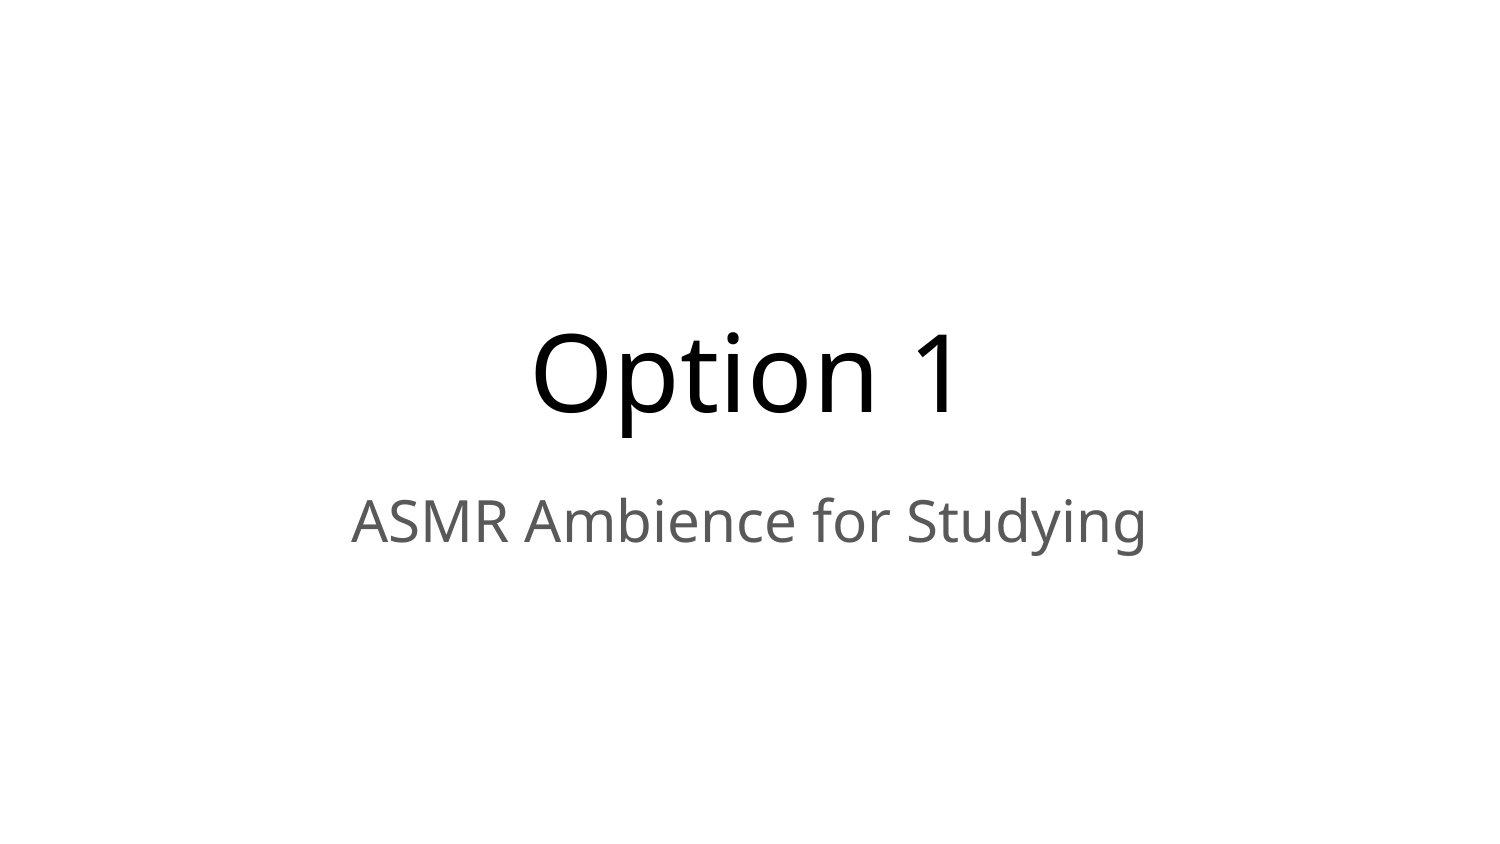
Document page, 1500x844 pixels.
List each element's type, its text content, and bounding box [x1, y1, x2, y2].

title Option 1 [51, 122, 1449, 459]
subtitle ASMR Ambience for Studying [51, 464, 1449, 595]
